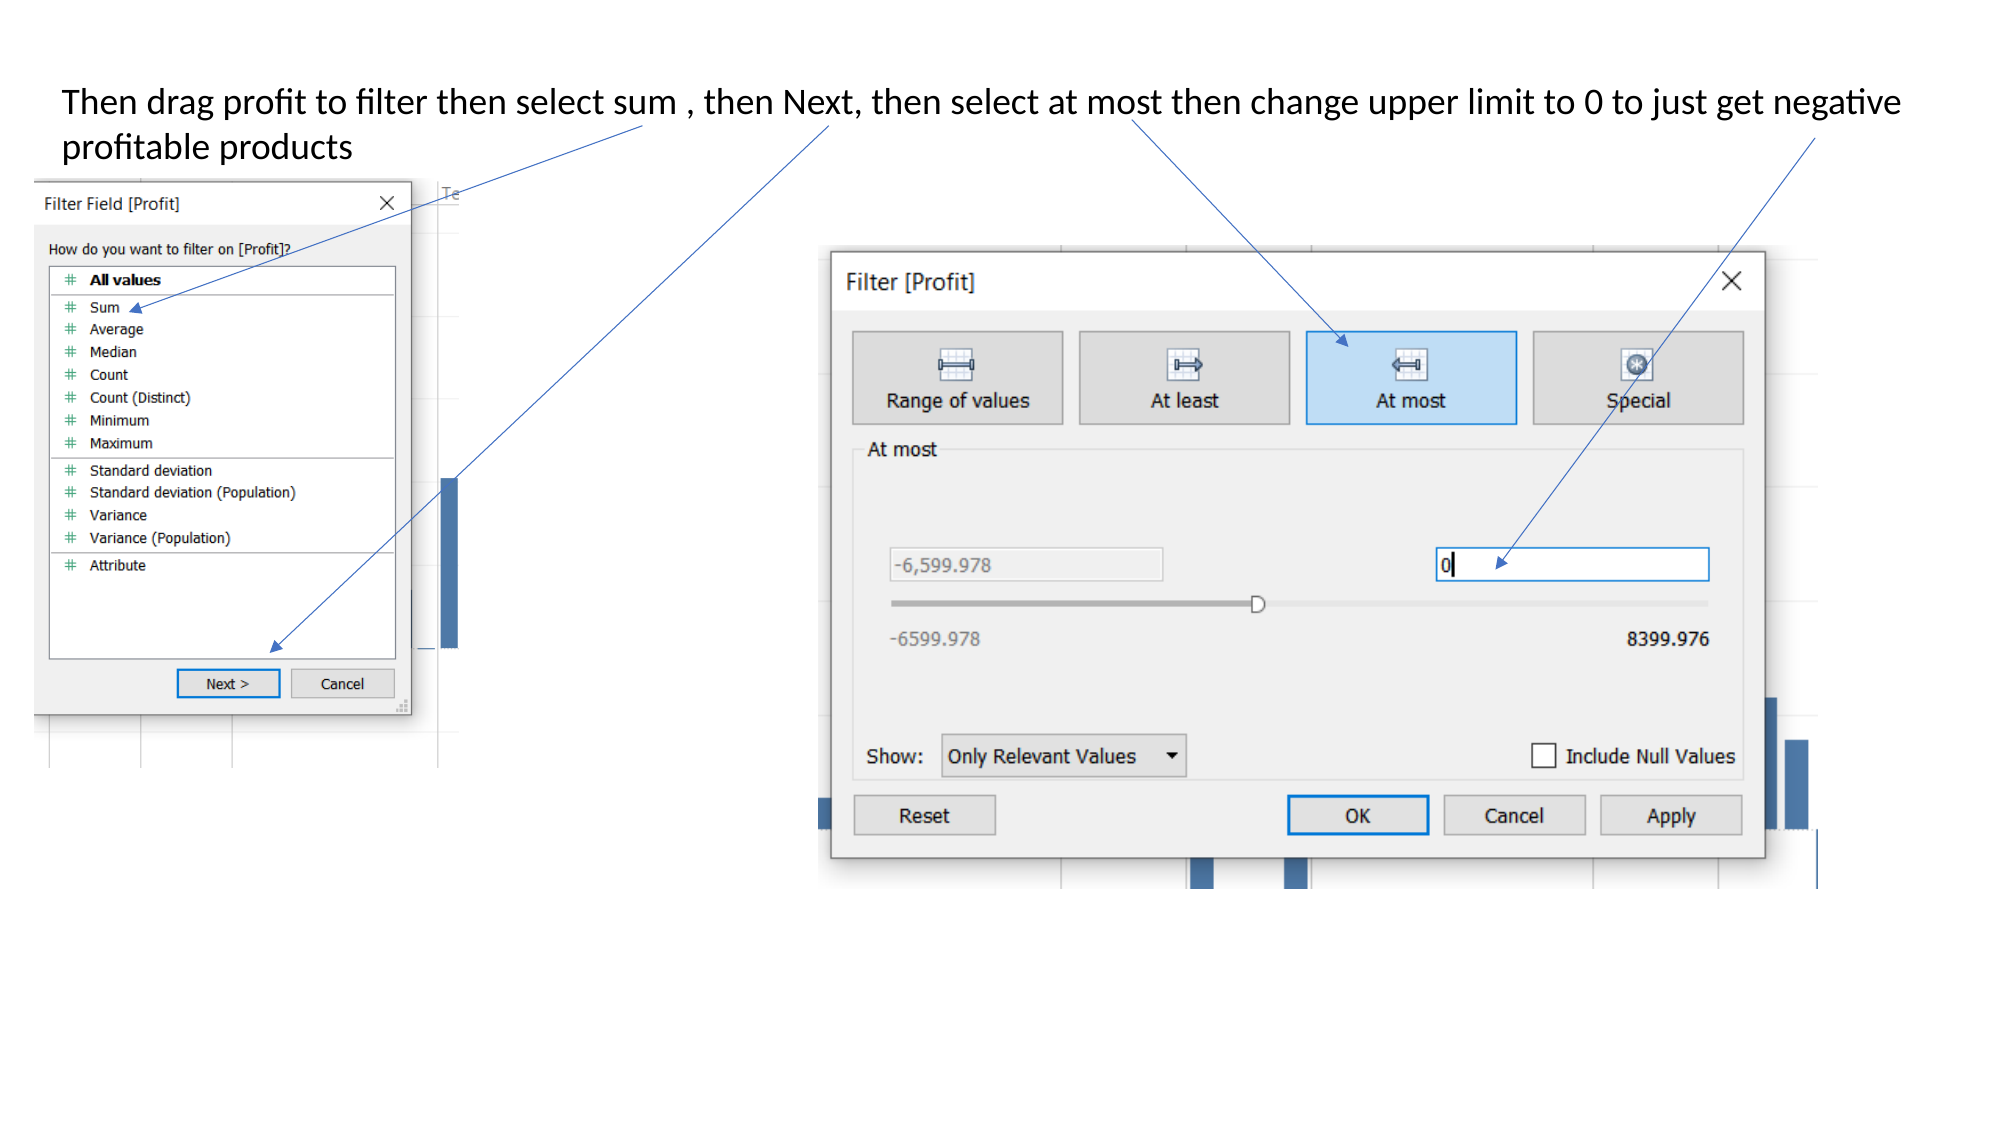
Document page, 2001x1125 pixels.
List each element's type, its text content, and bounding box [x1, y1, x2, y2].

picture [818, 245, 1818, 889]
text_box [128, 125, 269, 313]
picture [34, 178, 459, 768]
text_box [1131, 119, 1349, 347]
text_box Then drag profit to filter then select sum , then Next, then select at most then change upper limit to 0 to just get negative profitable products [46, 69, 1956, 175]
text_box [1495, 137, 1816, 570]
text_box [269, 125, 829, 653]
